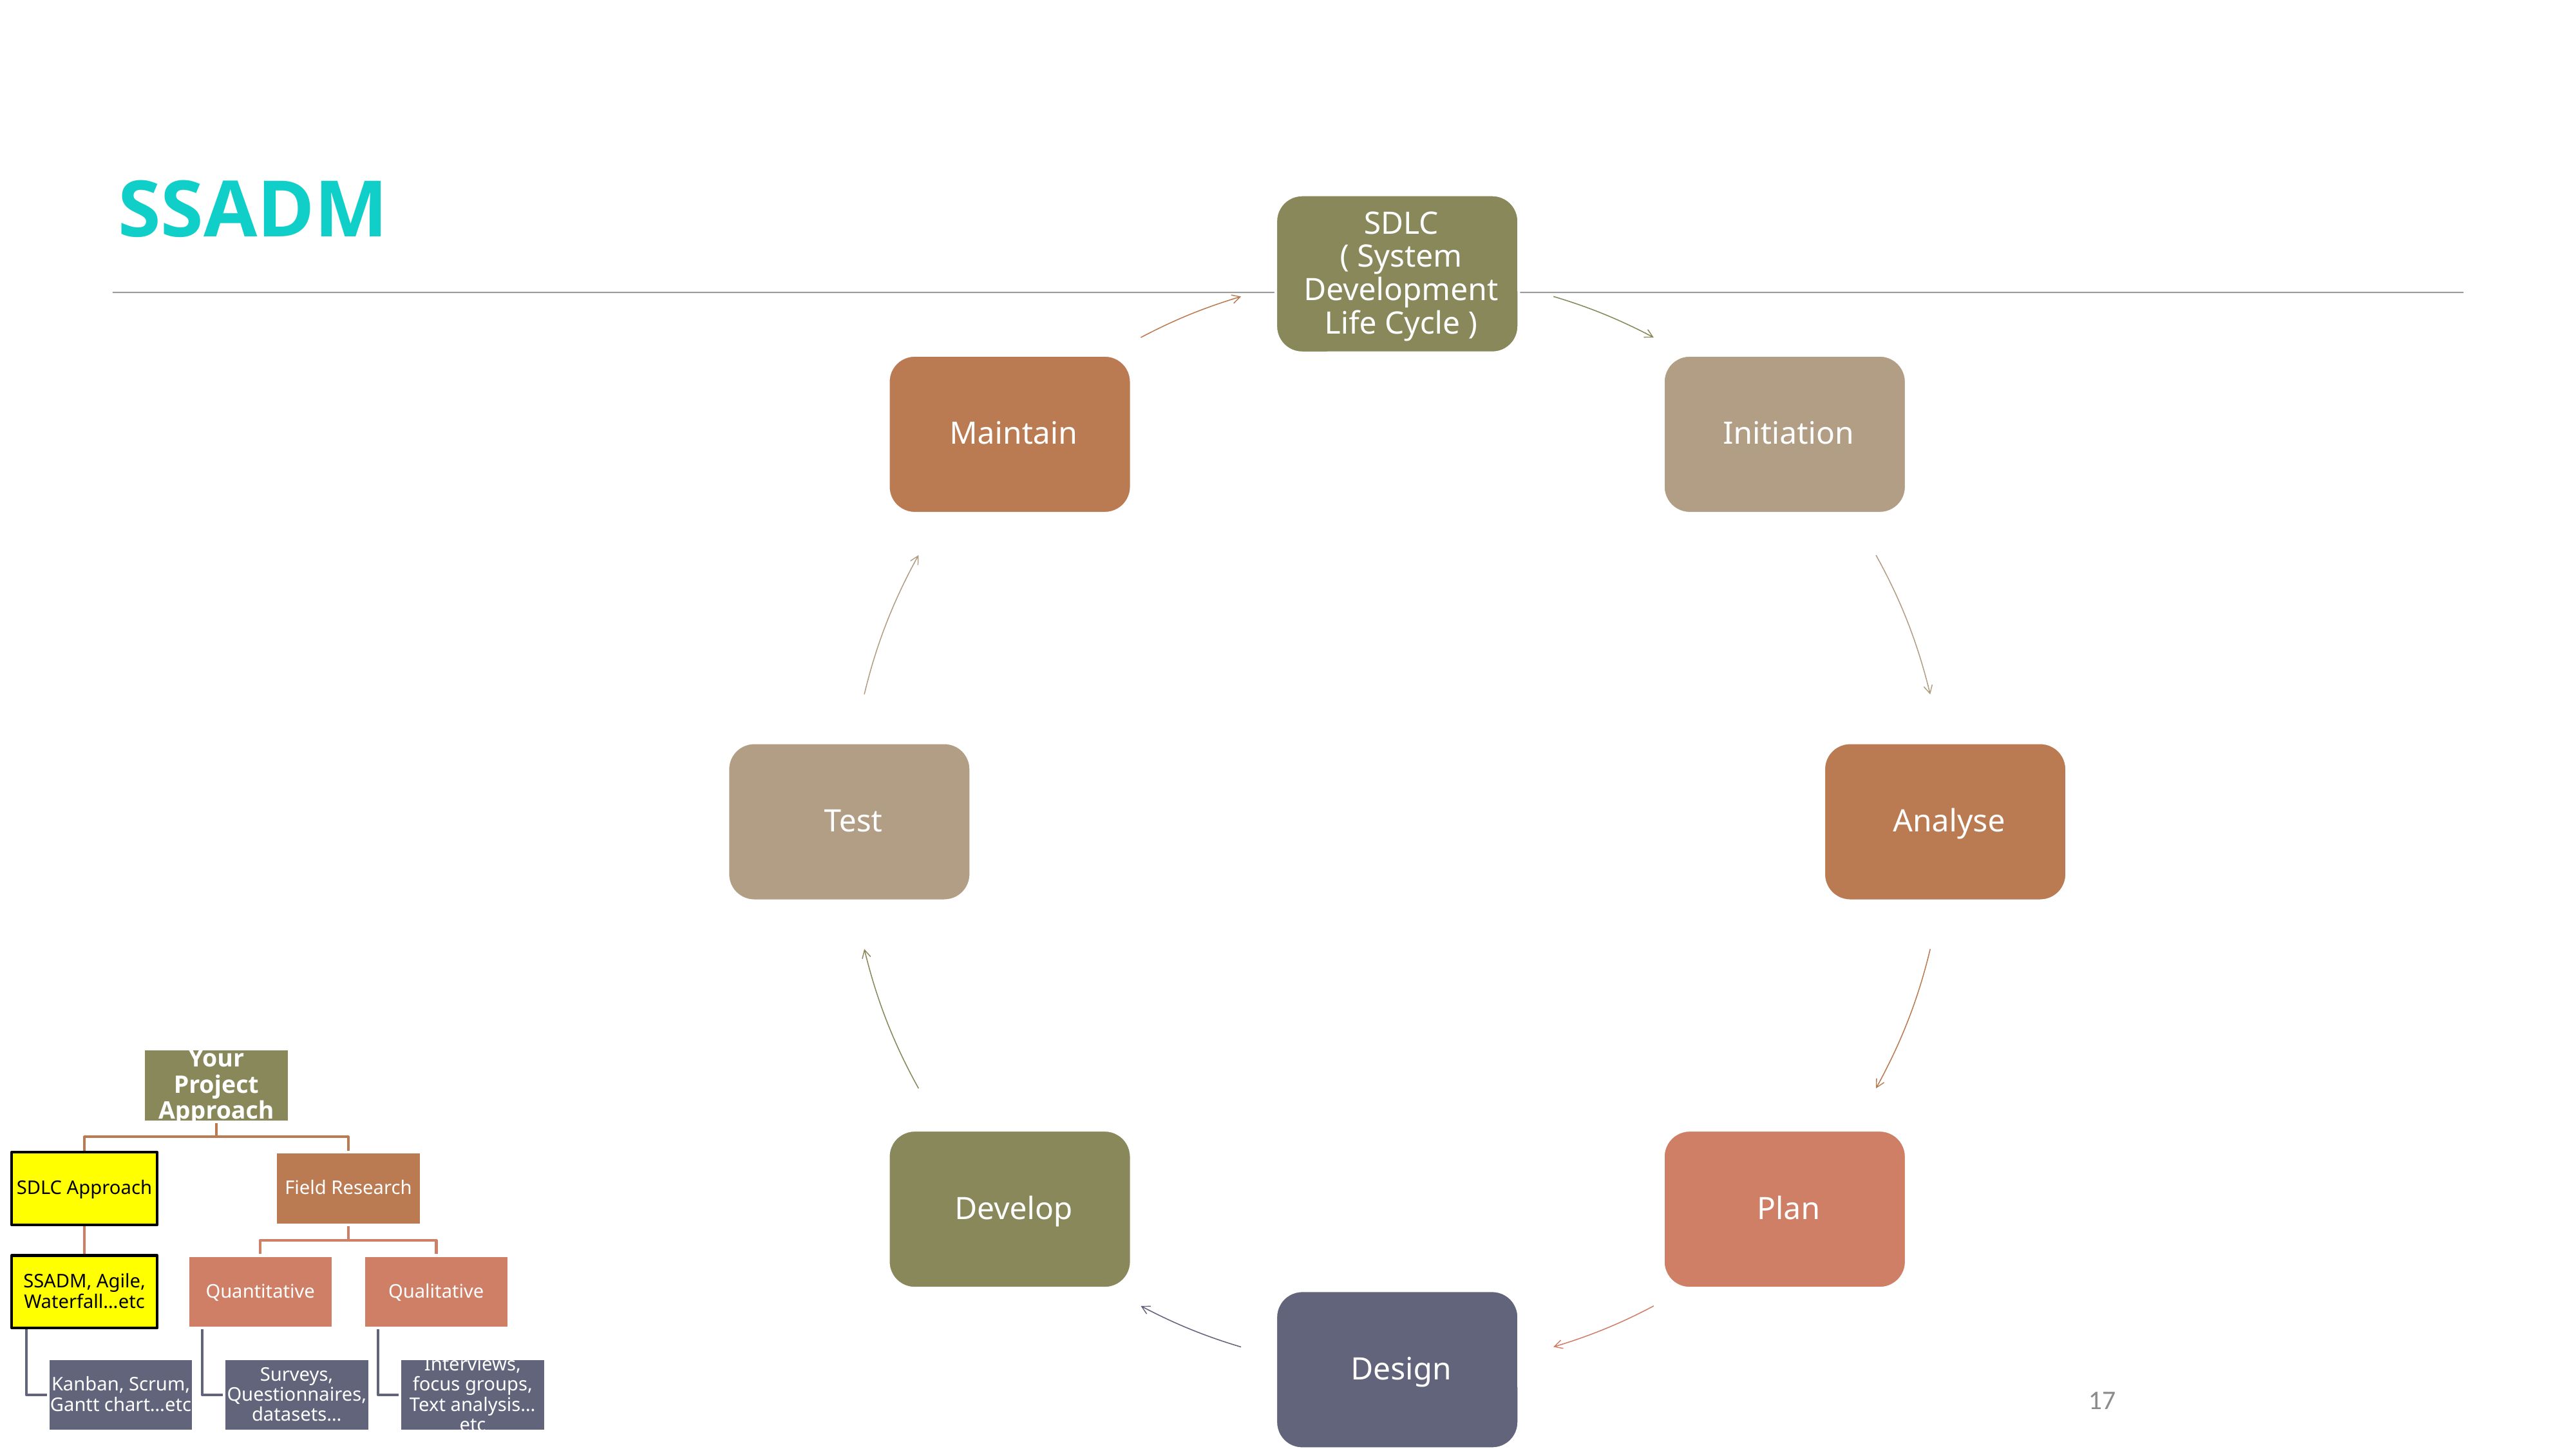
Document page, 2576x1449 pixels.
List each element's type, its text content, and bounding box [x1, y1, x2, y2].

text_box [11, 1031, 546, 1449]
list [360, 194, 2434, 1449]
title SSADM [112, 49, 2463, 258]
